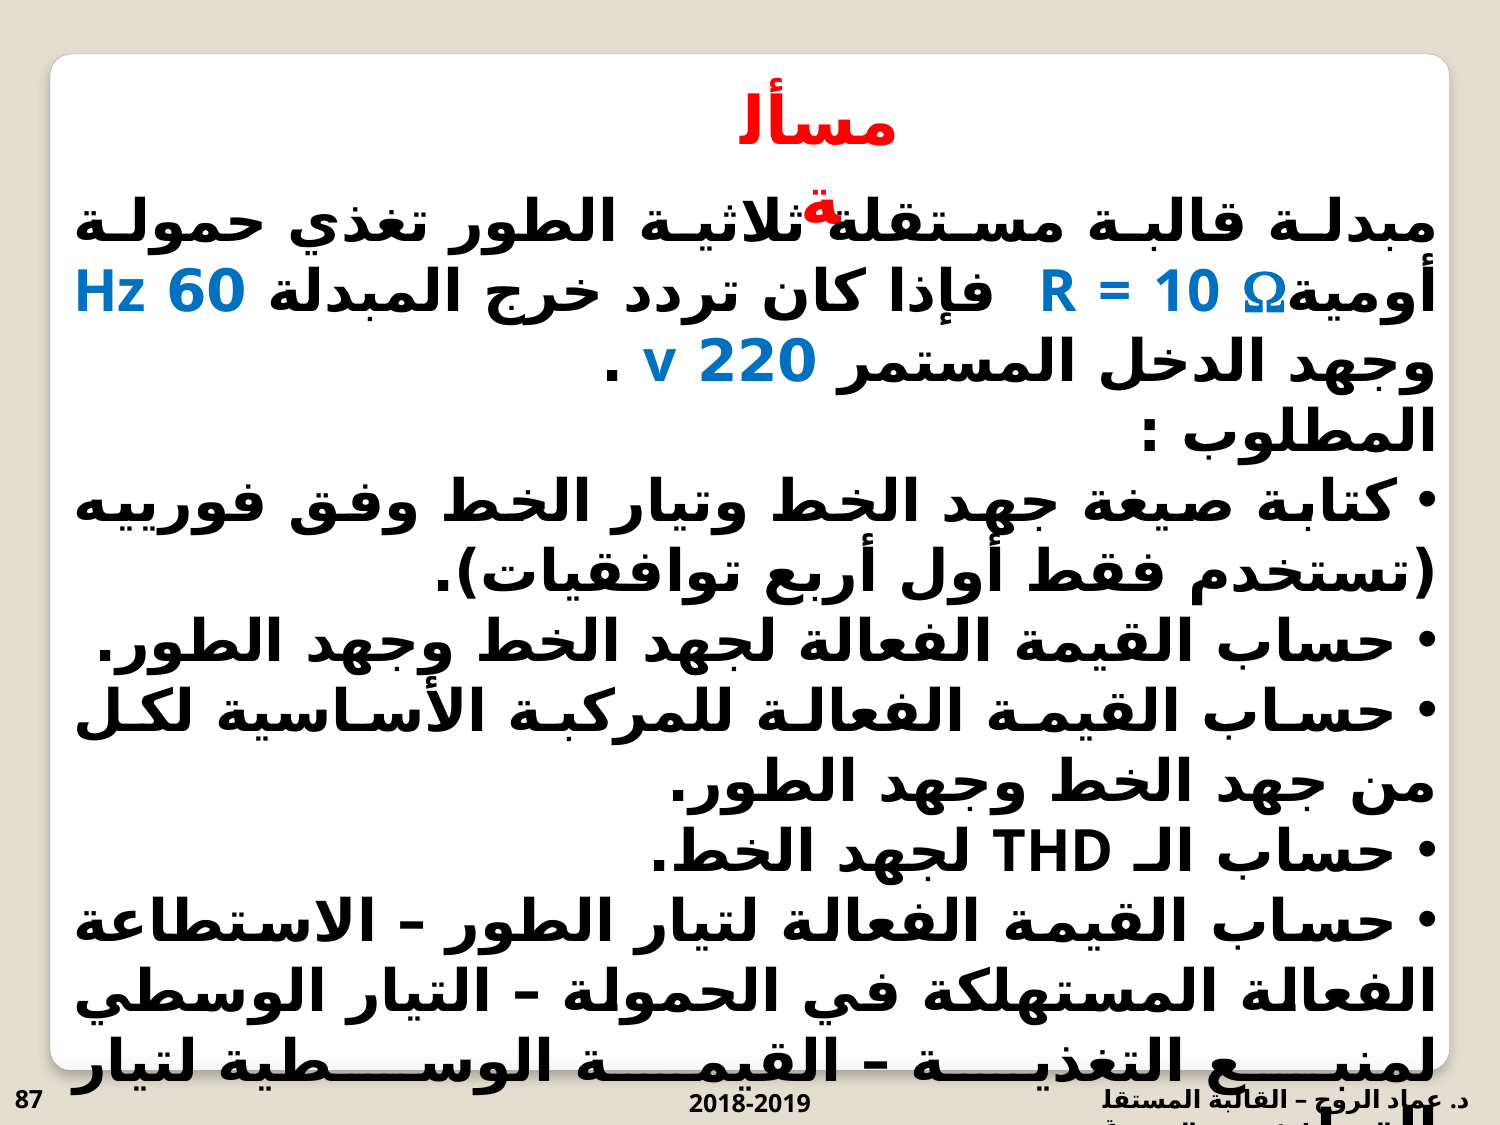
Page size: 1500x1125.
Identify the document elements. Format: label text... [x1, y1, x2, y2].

slide_number 87 [0, 1065, 106, 1125]
slide_number 2018-2019 [562, 1065, 938, 1125]
footer د. عماد الروح – القالبة المستقلة [1089, 1065, 1500, 1125]
text_box مسألة [714, 70, 926, 175]
text_box مبدلة قالبة مستقلة ثلاثية الطور تغذي حمولة أوميةR = 10  فإذا كان تردد خرج المبدلة 60 Hz وجهد الدخل المستمر 220 v . المطلوب : كتابة صيغة جهد الخط وتيار الخط وفق فورييه (تستخدم فقط أول أربع توافقيات). حساب القيمة الفعالة لجهد الخط وجهد الطور. حساب القيمة الفعالة للمركبة الأساسية لكل من جهد الخط وجهد الطور. حساب الـ THD لجهد الخط. حساب القيمة الفعالة لتيار الطور – الاستطاعة الفعالة المستهلكة في الحمولة – التيار الوسطي لمنبع التغذية – القيمة الوسطية لتيار الترانزستور. [58, 175, 1453, 1125]
